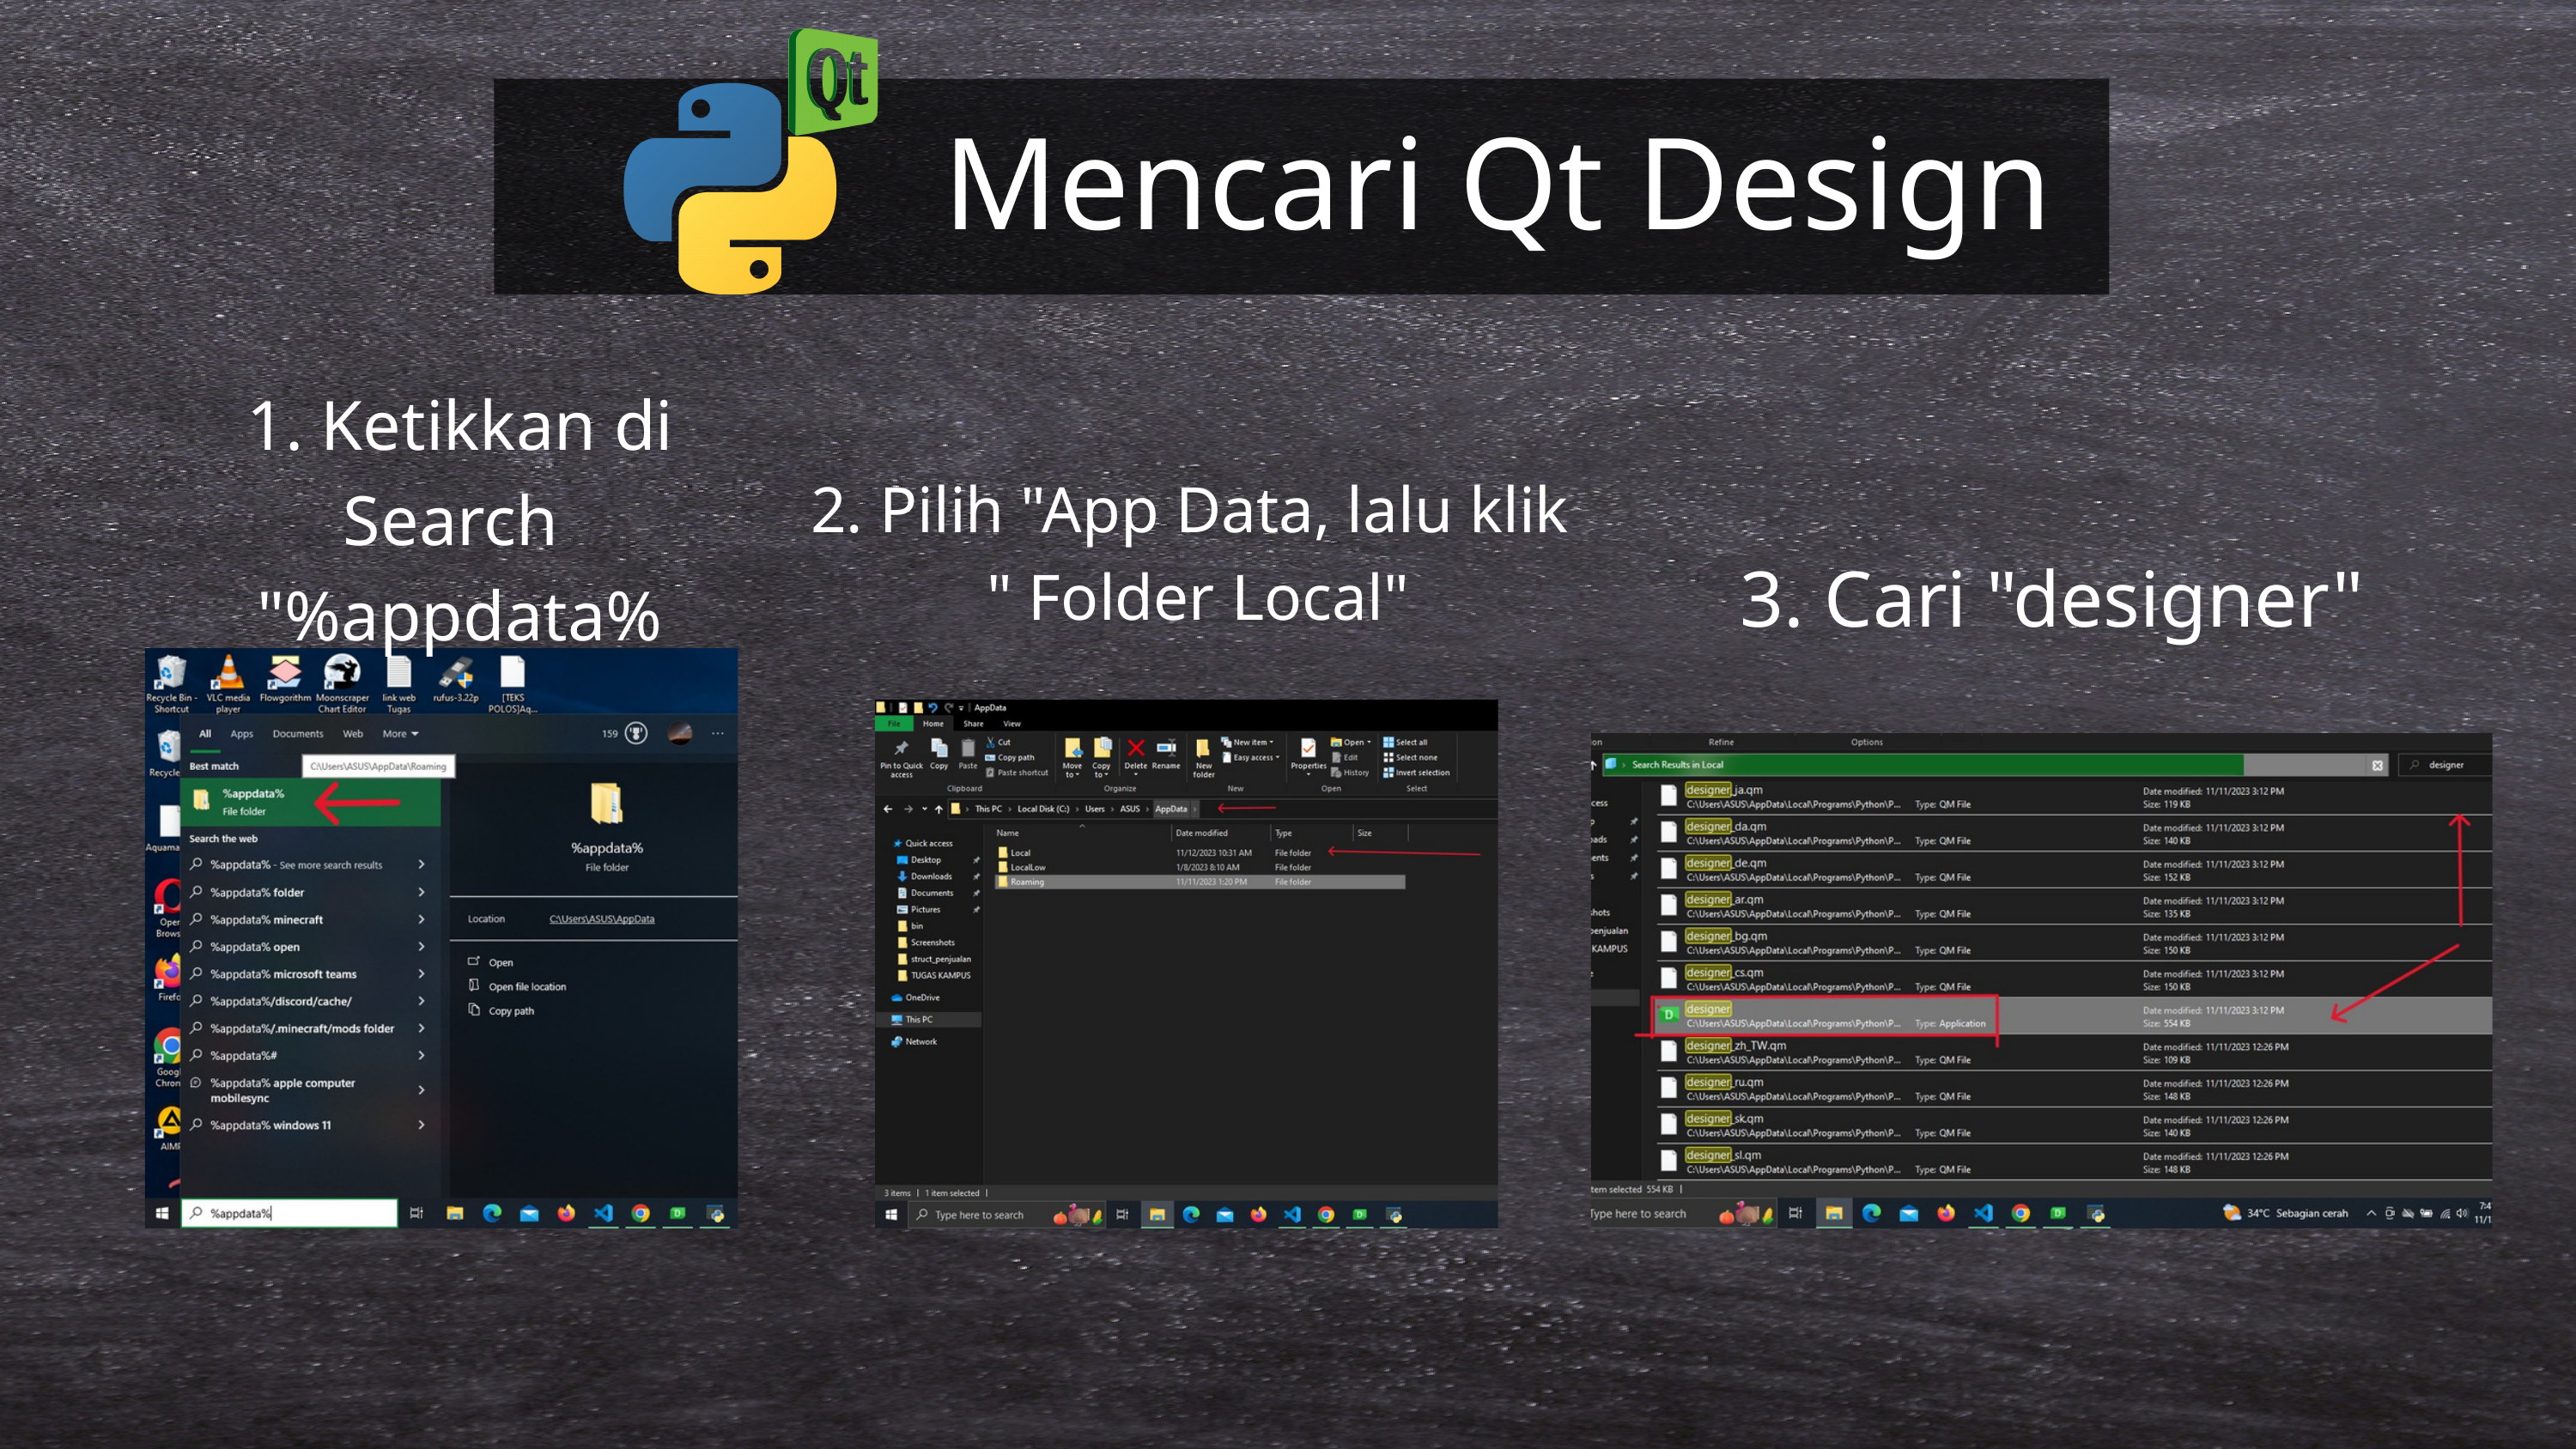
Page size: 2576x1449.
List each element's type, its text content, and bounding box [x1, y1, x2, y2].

text_box [1590, 733, 2493, 1228]
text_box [494, 78, 2110, 295]
text_box 2. Pilih "App Data, lalu klik " Folder Local" [425, 457, 1954, 634]
text_box [623, 28, 878, 76]
text_box Mencari Qt Design [2111, 76, 2342, 255]
text_box [0, 0, 2576, 1449]
text_box 3. Cari "designer" [1189, 535, 2576, 643]
text_box 1. Ketikkan di Search "%appdata% [144, 368, 775, 655]
text_box [875, 700, 1498, 1228]
text_box [144, 655, 738, 1228]
